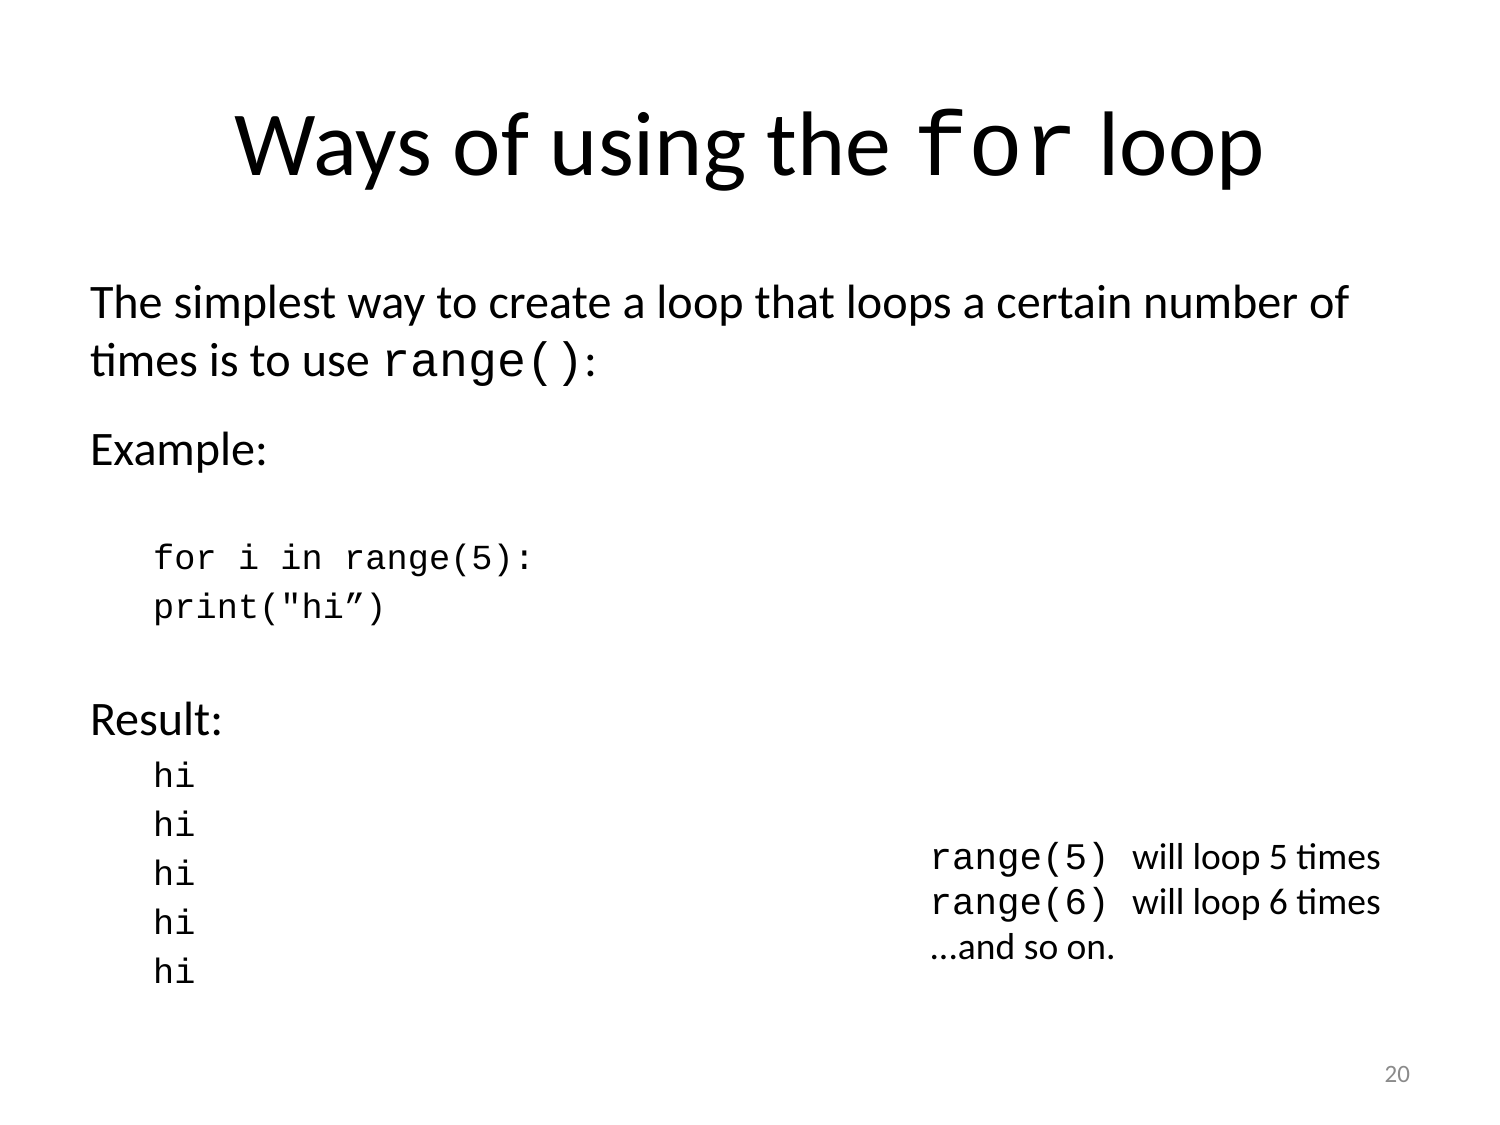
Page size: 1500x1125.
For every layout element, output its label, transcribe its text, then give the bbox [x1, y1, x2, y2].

slide_number 20 [1074, 1042, 1425, 1103]
title Ways of using the for loop [75, 45, 1425, 233]
list The simplest way to create a loop that loops a certain number of times is to use range(): Example: for i in range(5): print("hi”) Result: hi hi hi hi hi [75, 262, 1425, 1005]
text_box range(5) will loop 5 times range(6) will loop 6 times ...and so on. [914, 824, 1397, 975]
